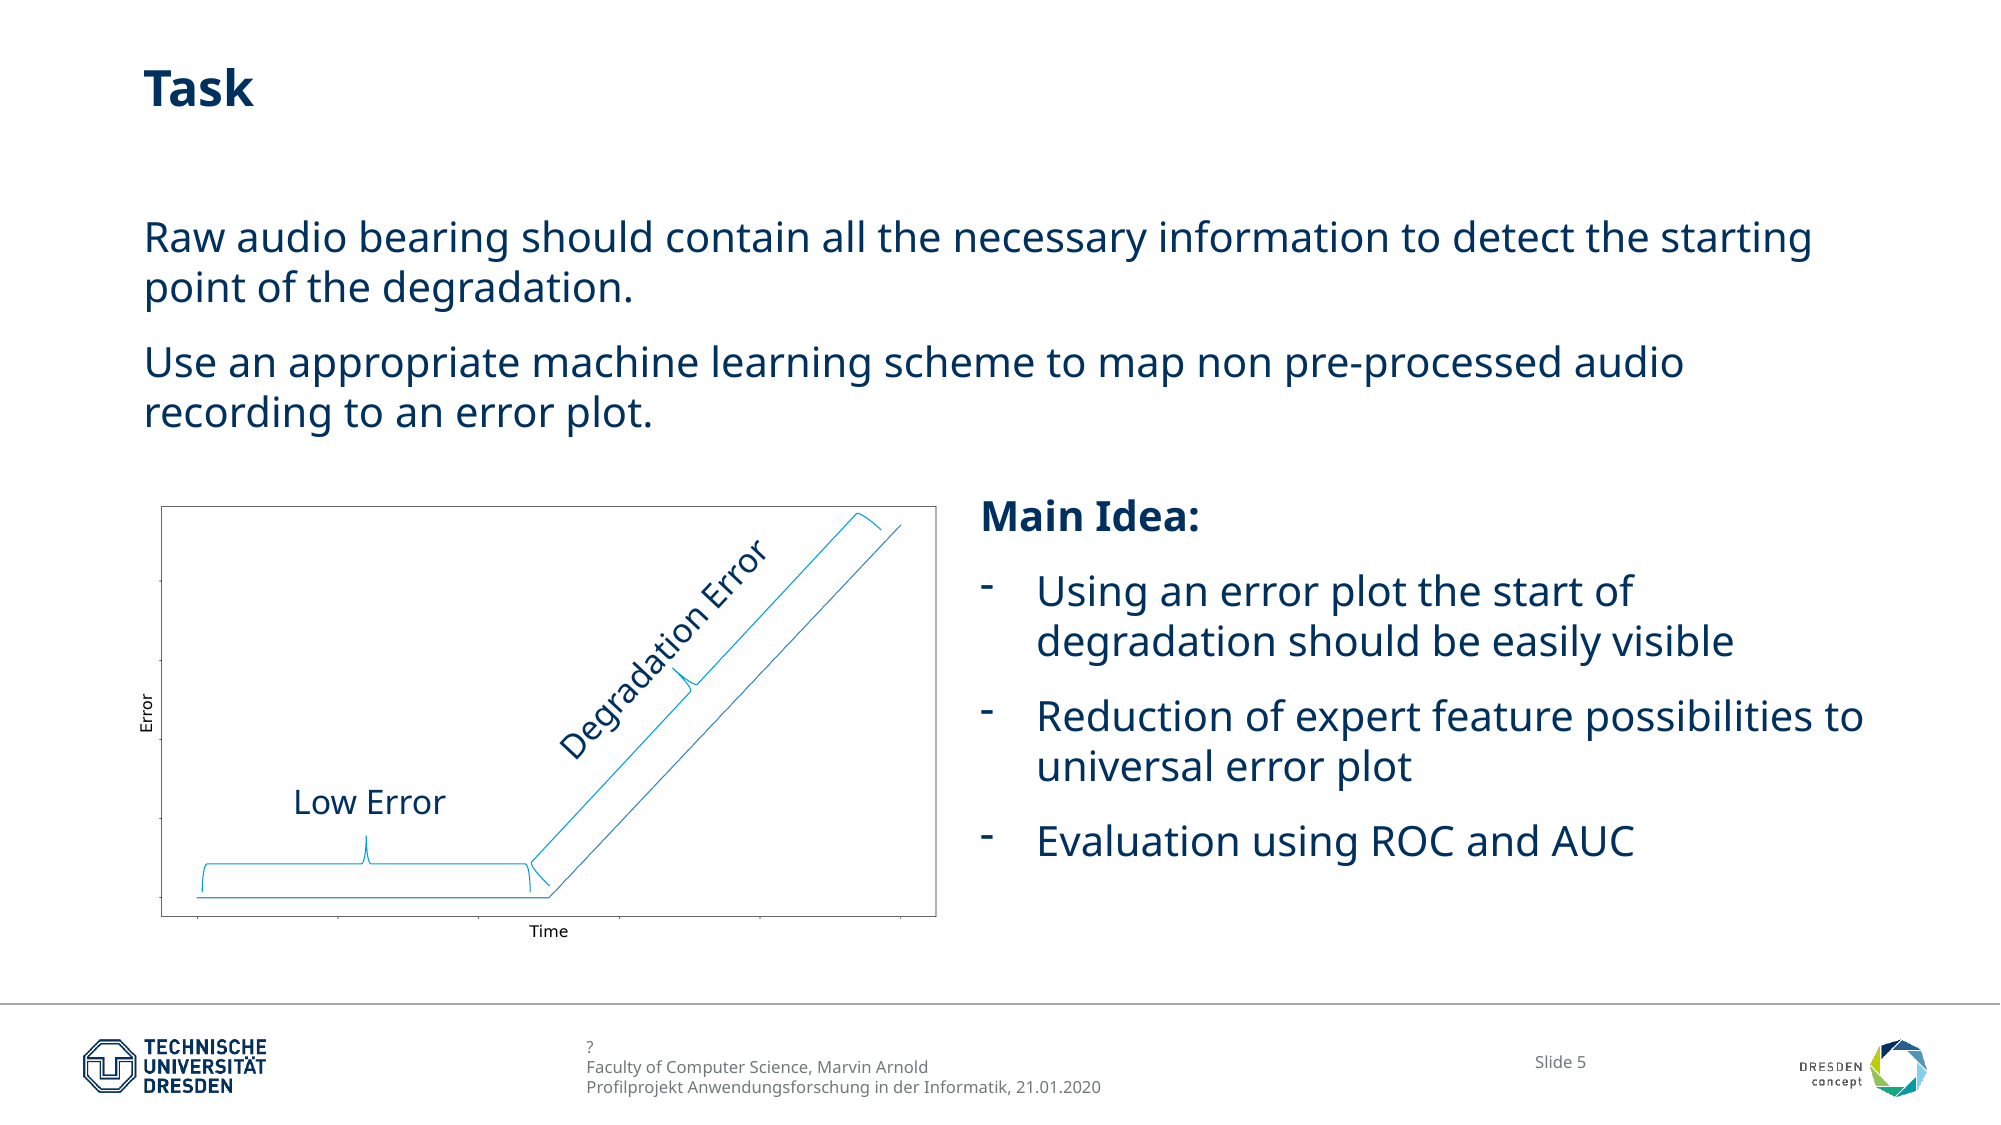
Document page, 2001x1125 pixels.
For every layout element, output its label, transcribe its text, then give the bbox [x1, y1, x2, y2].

title Task [143, 56, 1880, 169]
picture [121, 489, 953, 957]
list Raw audio bearing should contain all the necessary information to detect the starting point of the degradation. Use an appropriate machine learning scheme to map non pre-processed audio recording to an error plot. [143, 210, 1880, 452]
picture [83, 1039, 266, 1093]
picture [1800, 1039, 1927, 1097]
text_box Main Idea: Using an error plot the start of degradation should be easily visible Reduction of expert feature possibilities to universal error plot Evaluation using ROC and AUC [980, 489, 1879, 957]
